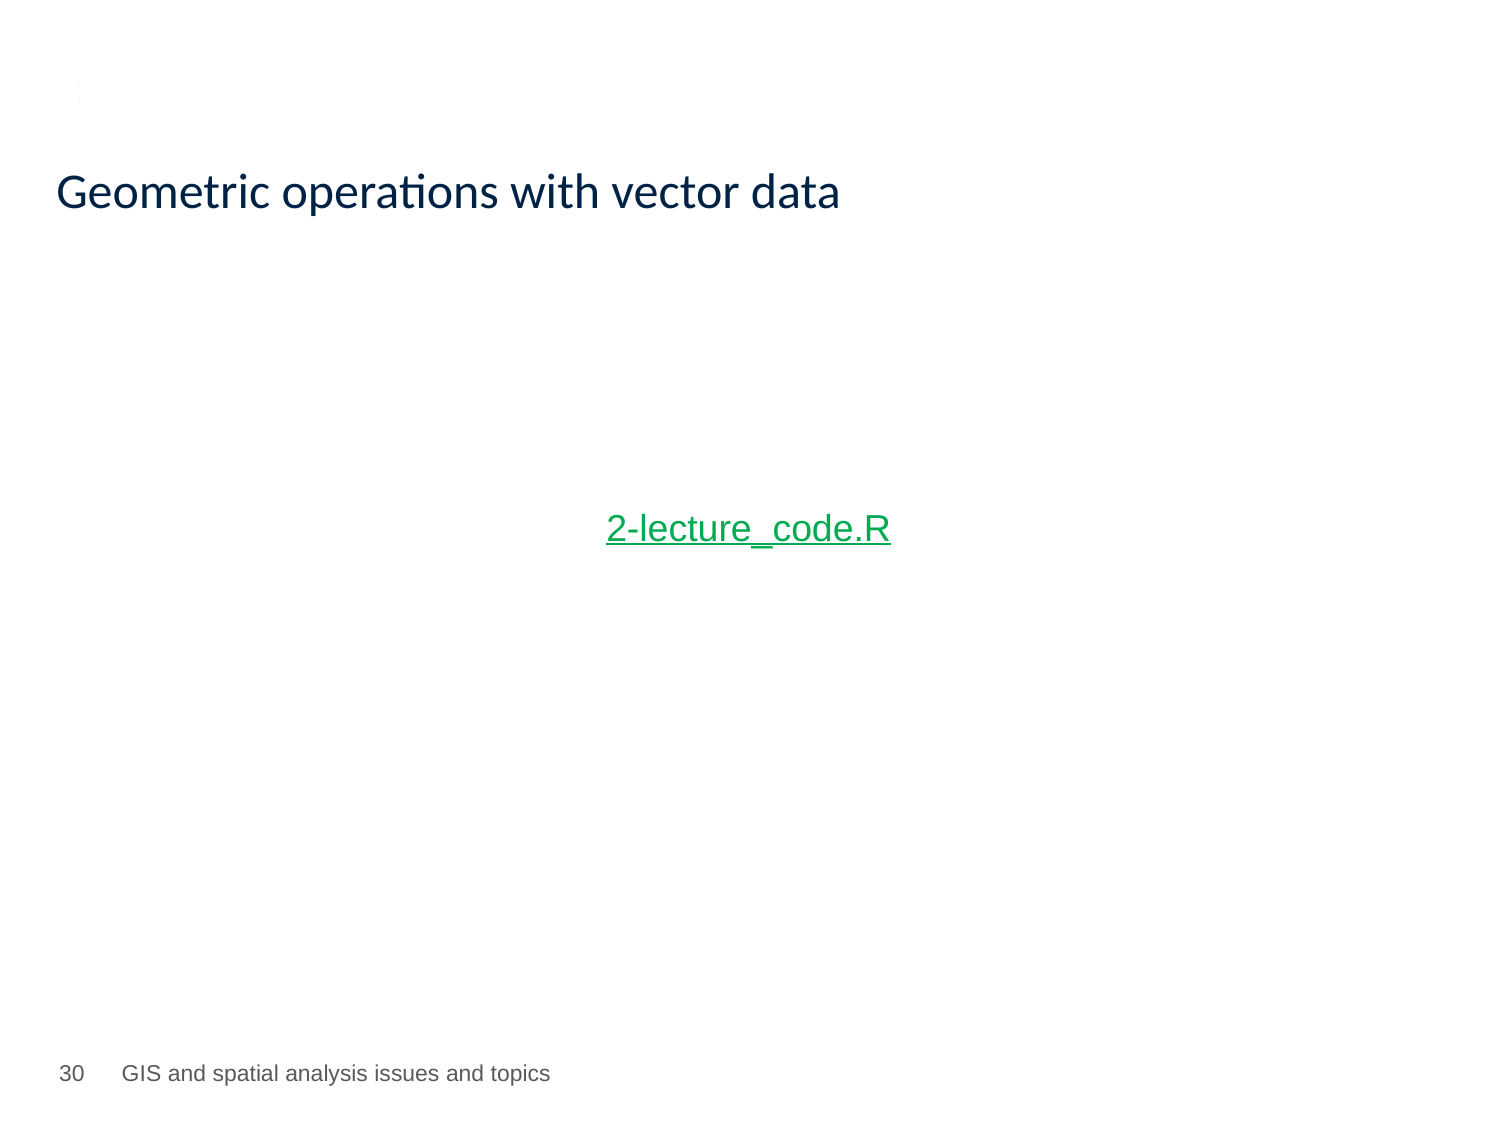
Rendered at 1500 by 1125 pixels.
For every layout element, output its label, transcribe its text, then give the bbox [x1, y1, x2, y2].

title Geometric operations with vector data [56, 49, 1441, 219]
footer GIS and spatial analysis issues and topics [121, 1042, 1092, 1103]
slide_number 29 [59, 1042, 112, 1103]
text_box 2-lecture_code.R [56, 253, 1441, 1008]
